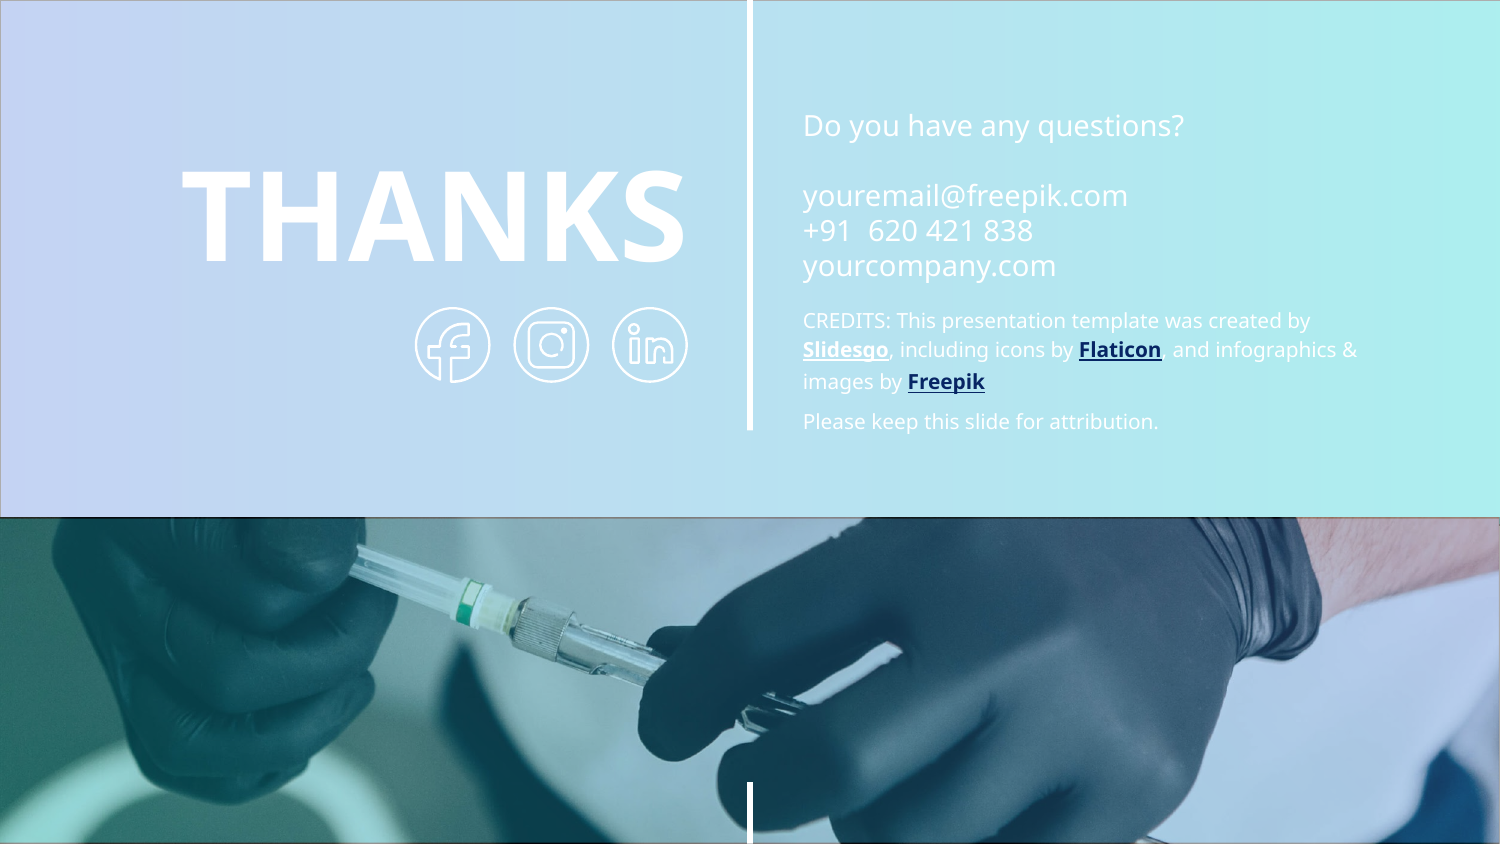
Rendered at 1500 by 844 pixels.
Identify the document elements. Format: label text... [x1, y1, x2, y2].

picture [0, 517, 1500, 844]
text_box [611, 306, 689, 384]
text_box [513, 306, 590, 384]
text_box Please keep this slide for attribution. [787, 390, 1249, 467]
subtitle Do you have any questions? youremail@freepik.com +91 620 421 838 yourcompany.com [787, 92, 1375, 302]
title THANKS [86, 134, 704, 289]
text_box [414, 307, 491, 383]
